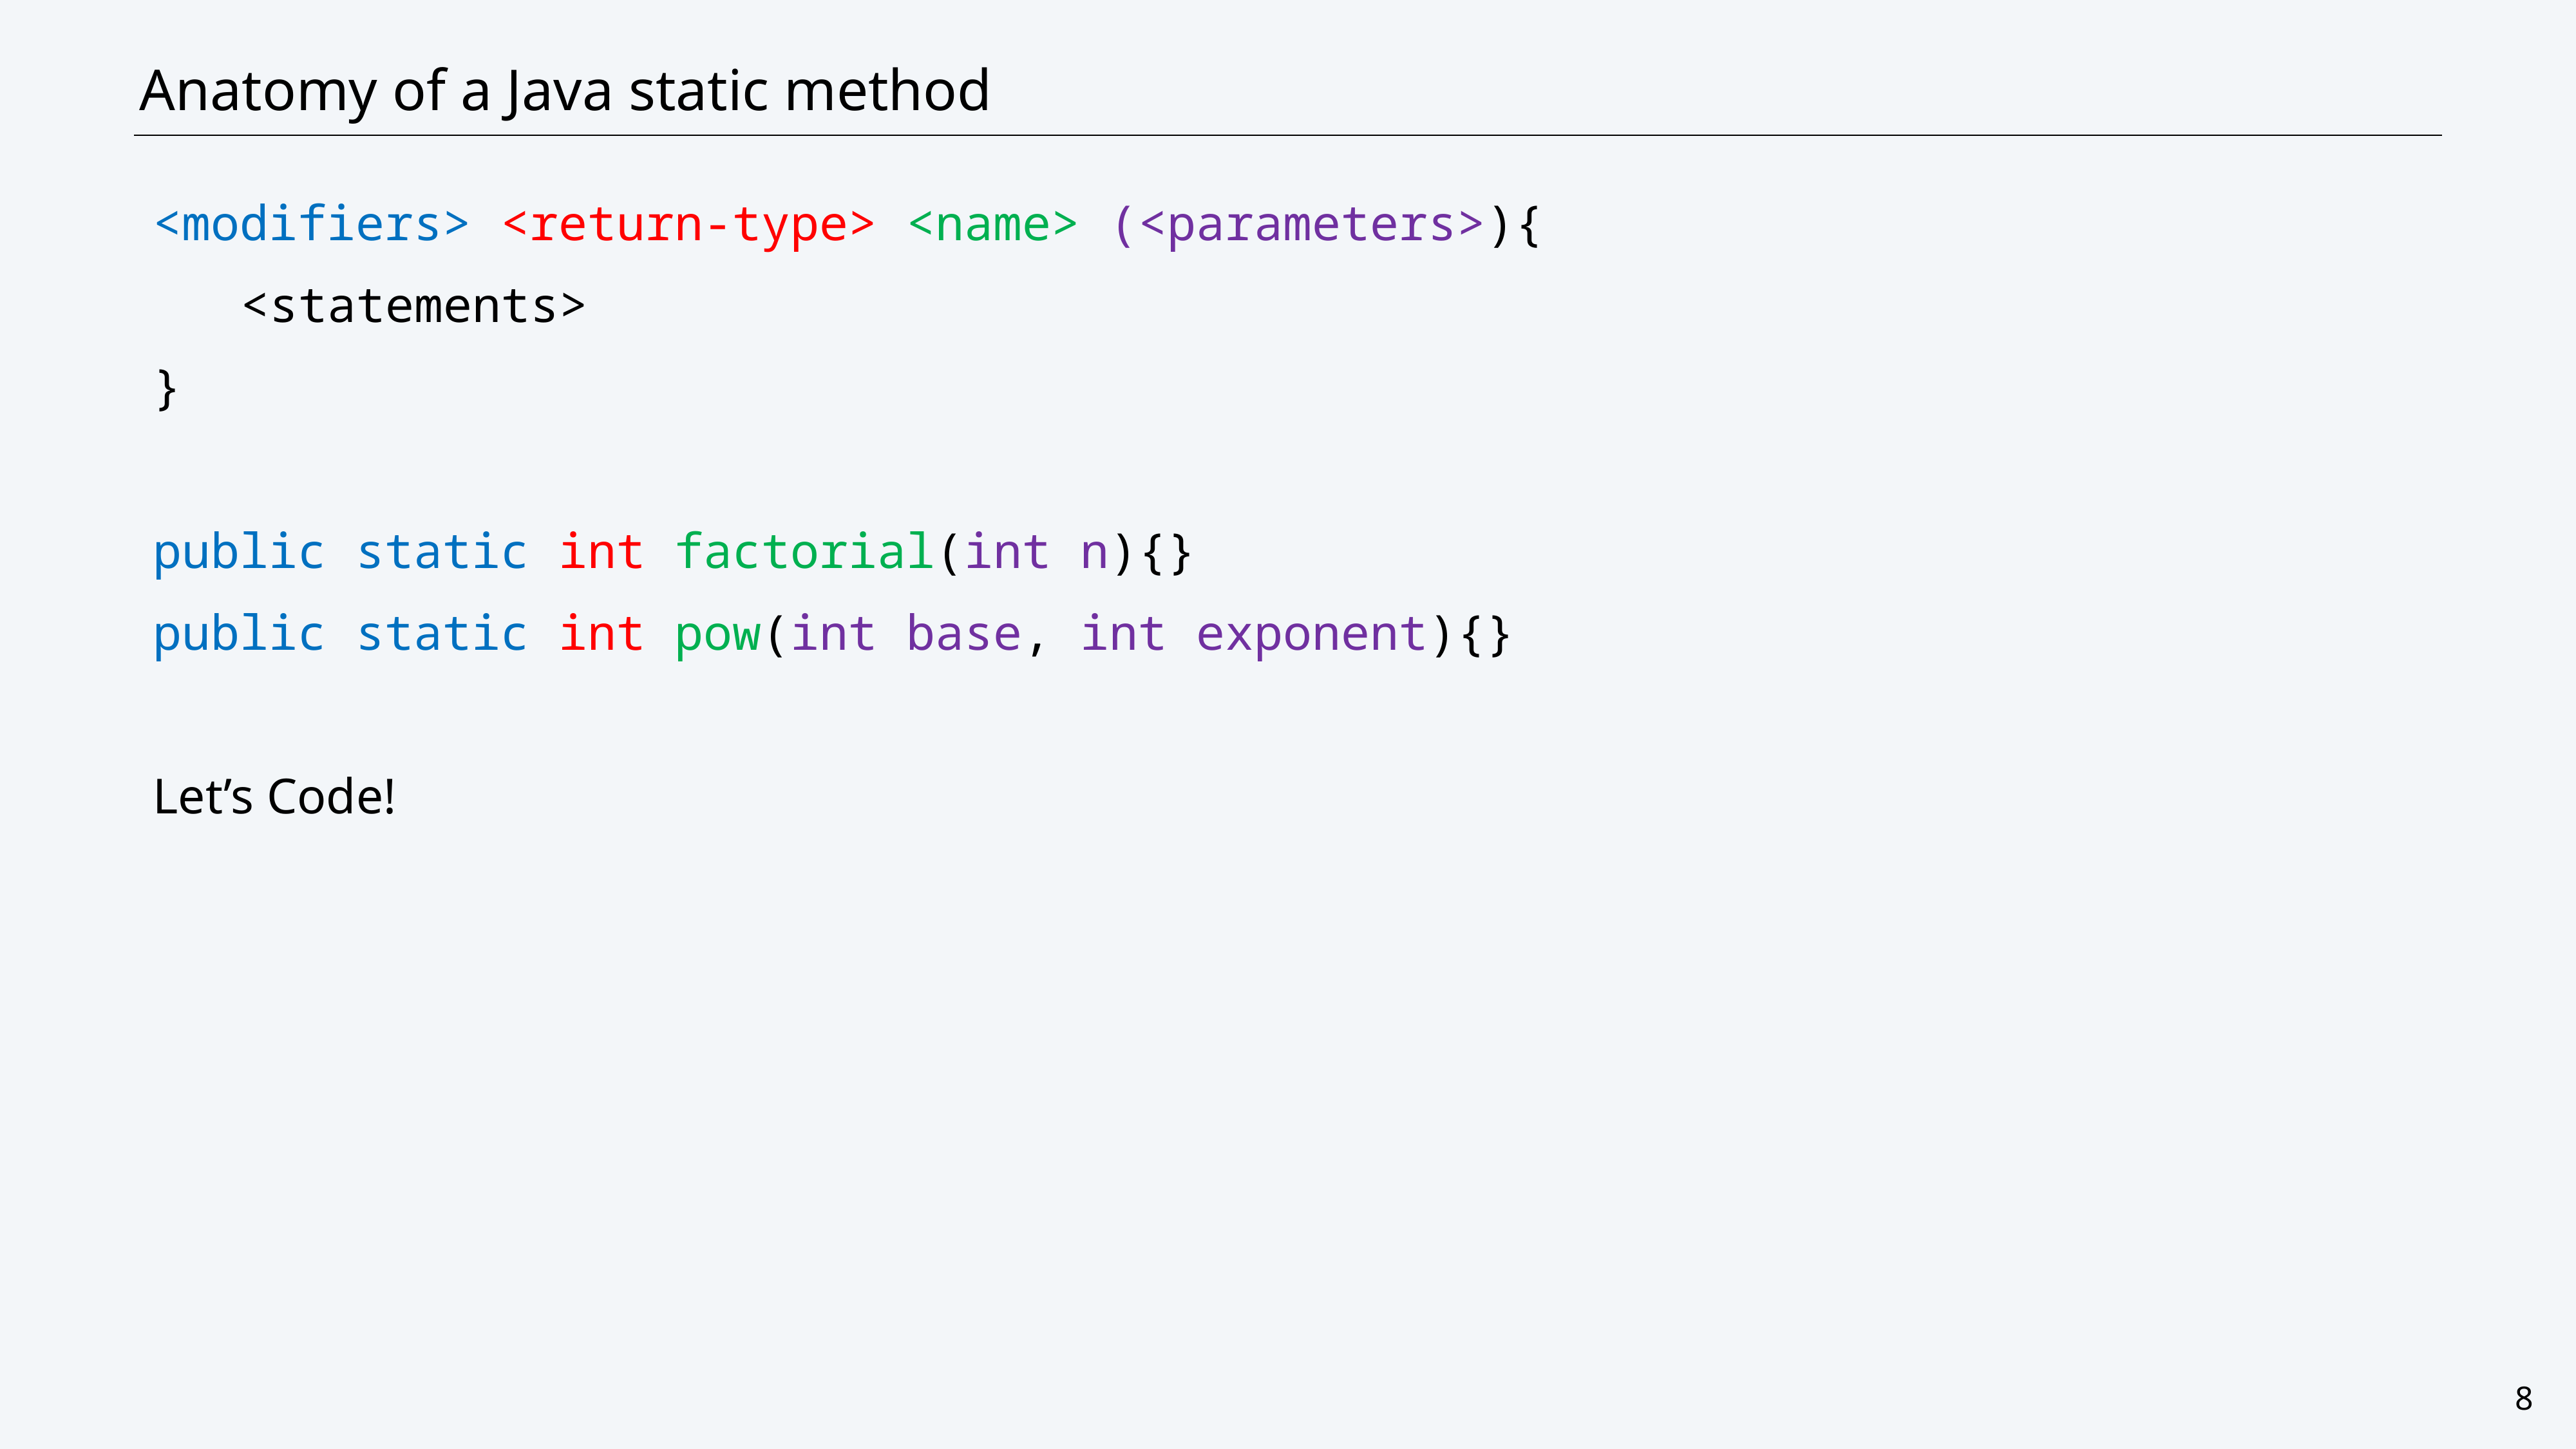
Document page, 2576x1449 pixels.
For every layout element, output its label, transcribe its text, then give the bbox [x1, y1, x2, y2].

title Anatomy of a Java static method [133, 39, 2320, 136]
text_box <modifiers> <return-type> <name> (<parameters>){ <statements> } public static int factorial(int n){} public static int pow(int base, int exponent){} Let’s Code! [134, 187, 2320, 1251]
slide_number 8 [2503, 1379, 2546, 1426]
